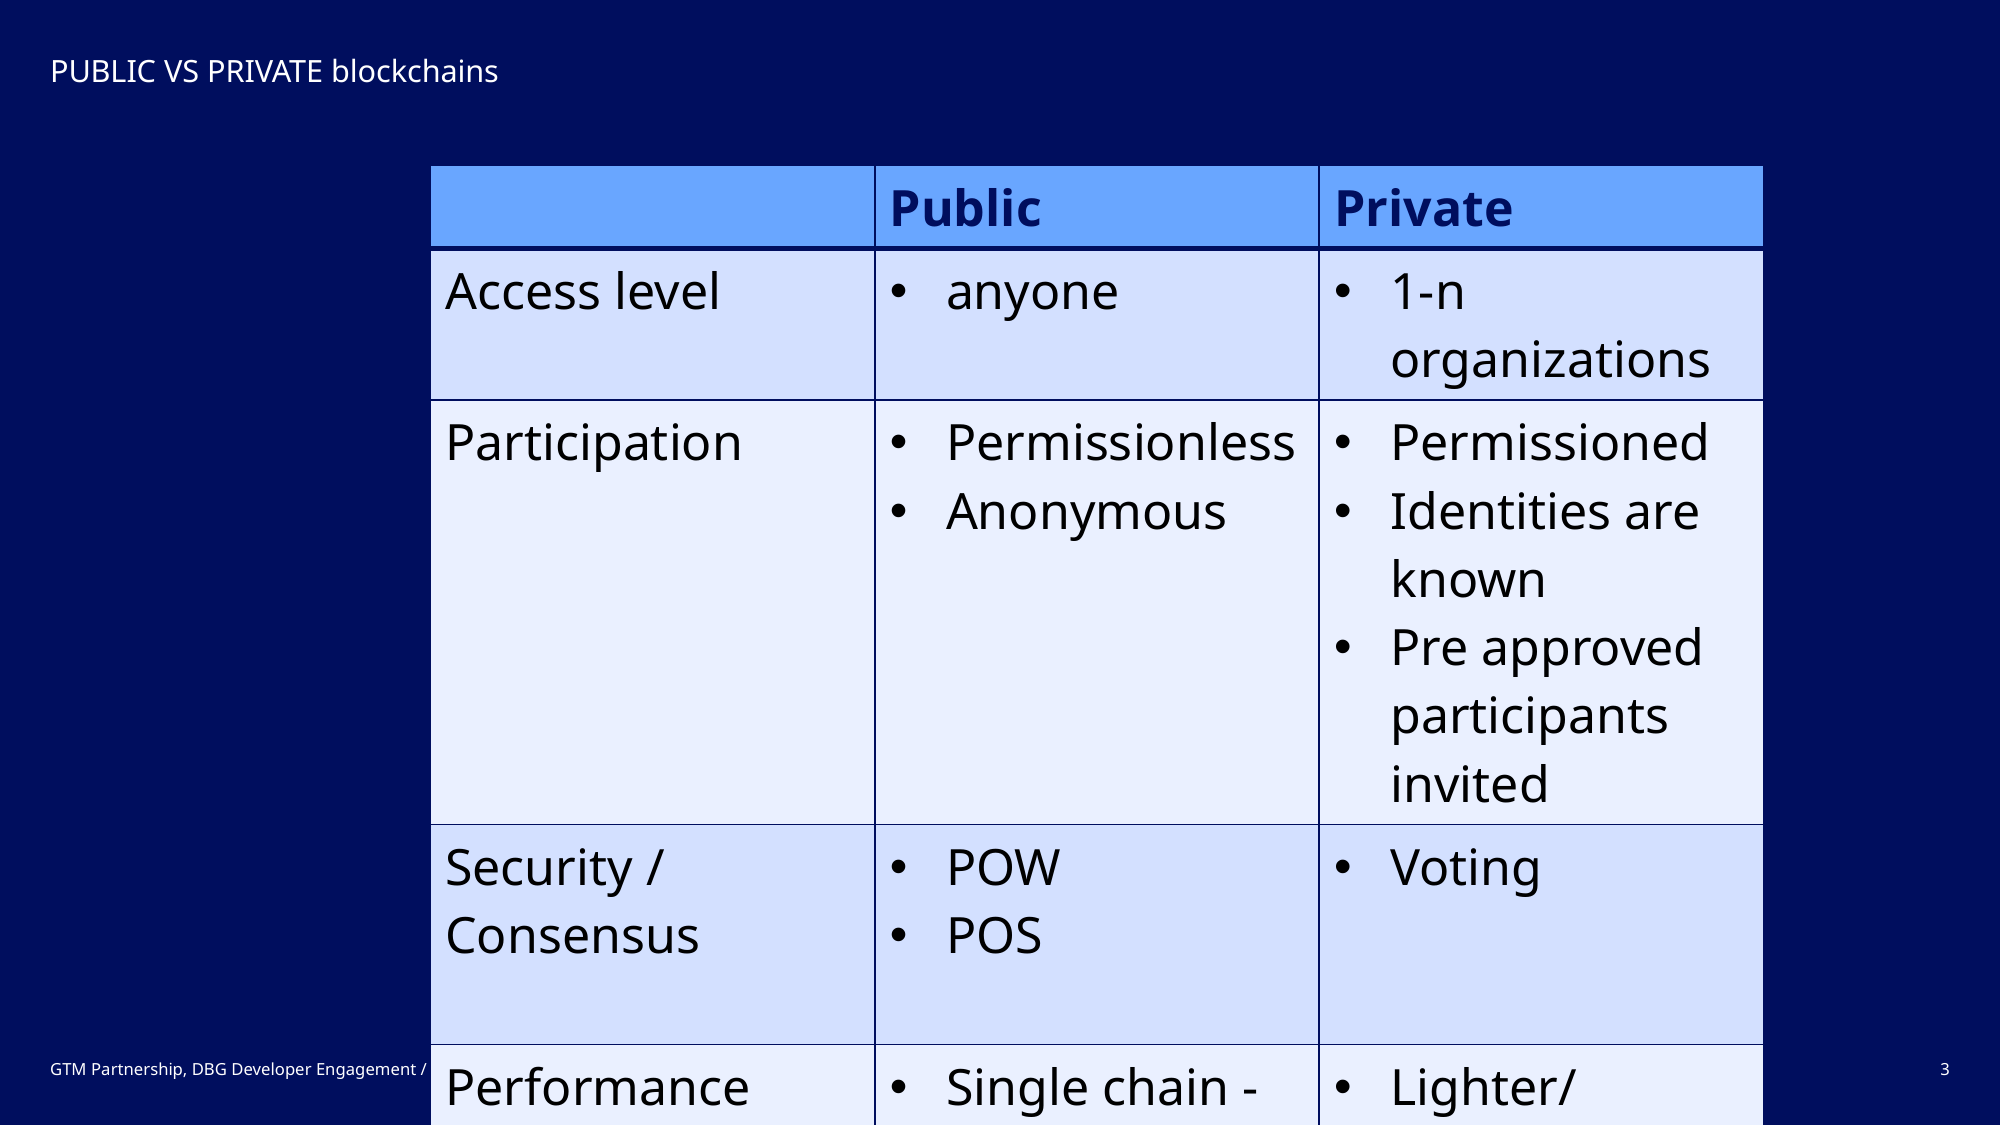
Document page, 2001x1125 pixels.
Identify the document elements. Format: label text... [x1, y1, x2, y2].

table_header Private [1320, 166, 1763, 246]
table_header Public [876, 166, 1318, 246]
footer GTM Partnership, DBG Developer Engagement / © 2018 IBM Corporation [50, 1055, 430, 1086]
table_cell Performance [431, 1045, 874, 1125]
table_cell anyone [876, 251, 1318, 399]
table_cell POW POS [876, 825, 1318, 1044]
table_cell Access level [431, 251, 874, 399]
table_cell Voting [1320, 825, 1763, 1044]
table_cell Participation [431, 401, 874, 824]
table_cell Permissionless Anonymous [876, 401, 1318, 824]
table_cell Single chain - Slow [876, 1045, 1318, 1125]
list PUBLIC VS PRIVATE blockchains [50, 52, 950, 118]
table_cell Security / Consensus [431, 825, 874, 1044]
table_cell Lighter/ Channel - Segmented chains Fast [1320, 1045, 1763, 1125]
table_header [431, 166, 874, 246]
table_cell Permissioned Identities are known Pre approved participants invited [1320, 401, 1763, 824]
slide_number 3 [1764, 1055, 1950, 1086]
table_cell 1-n organizations [1320, 251, 1763, 399]
